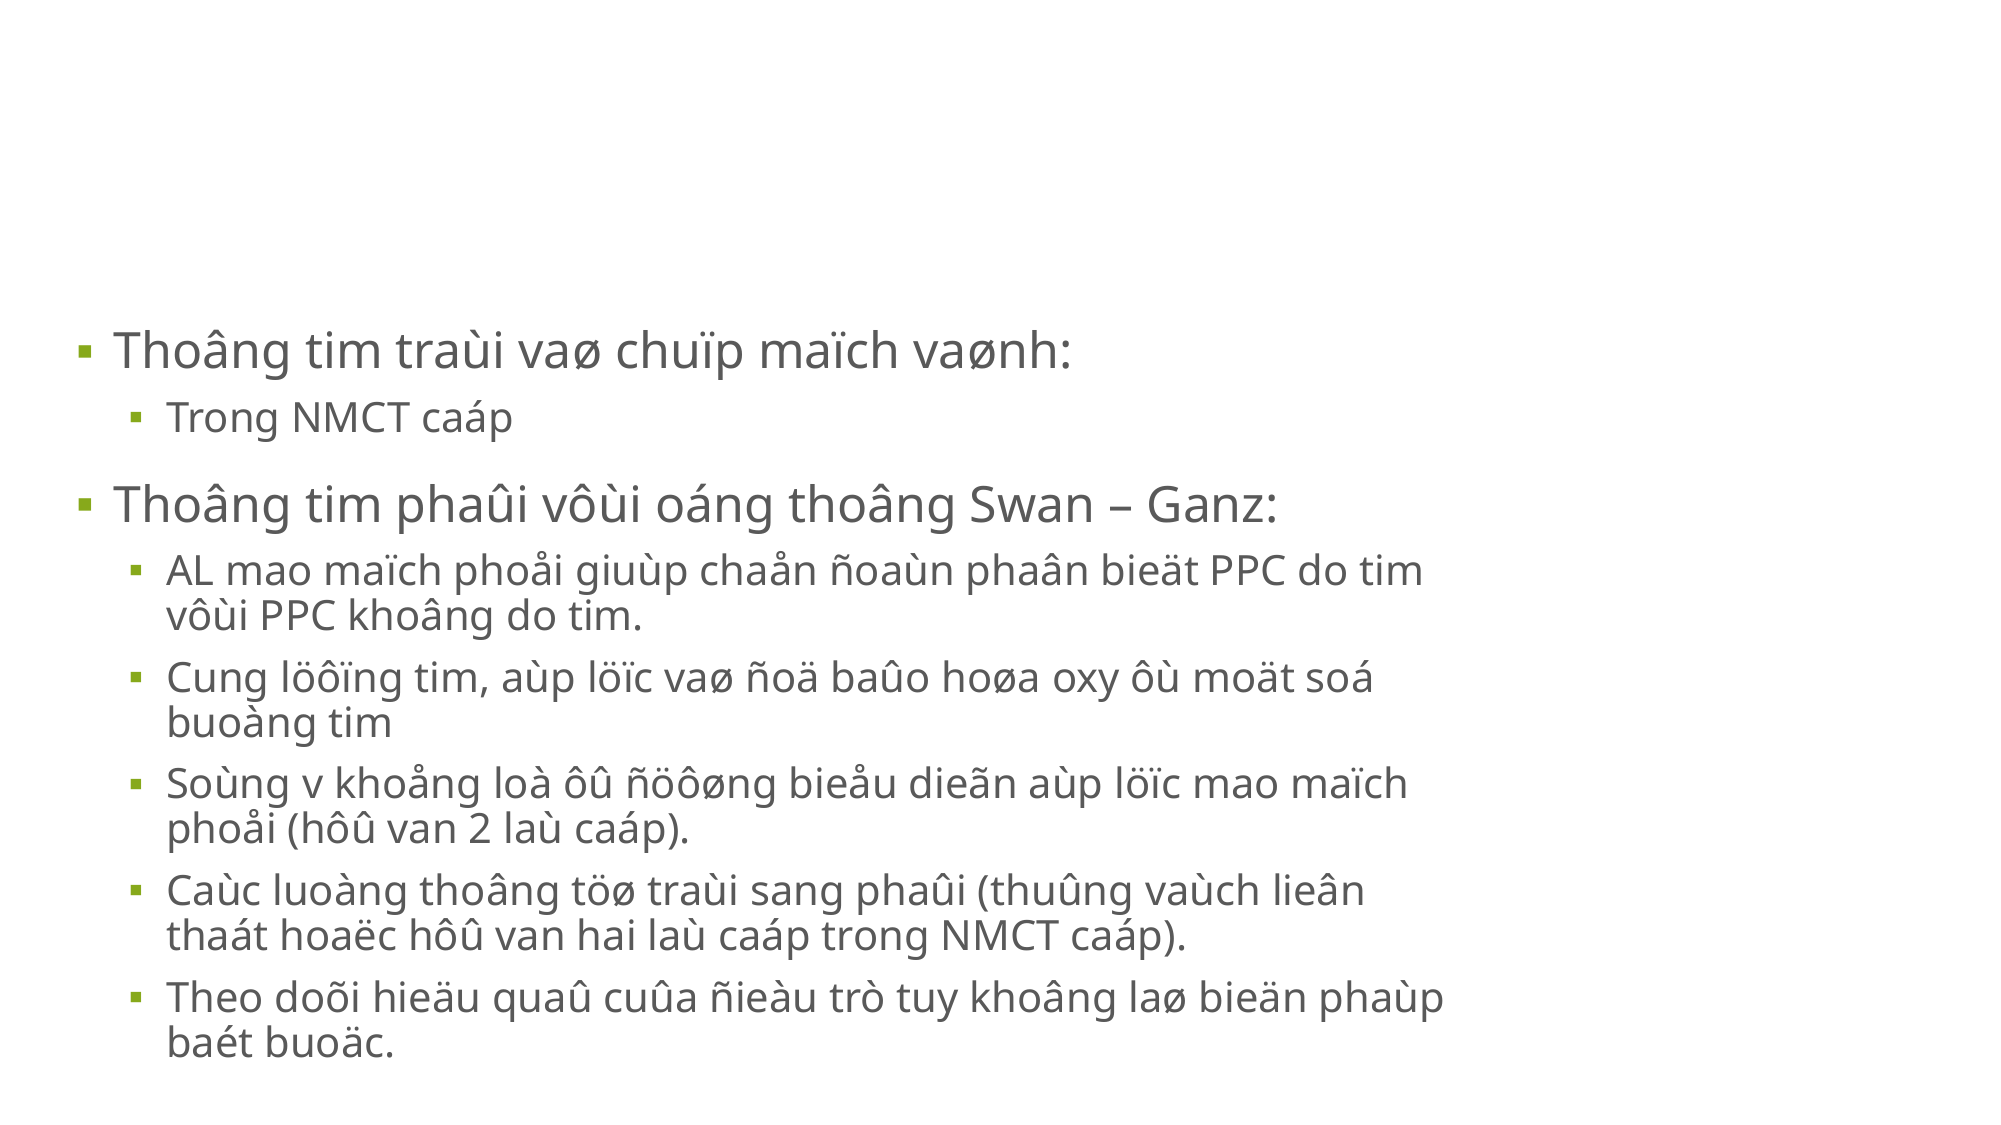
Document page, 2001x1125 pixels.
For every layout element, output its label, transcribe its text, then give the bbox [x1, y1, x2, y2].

text_box Thoâng tim traùi vaø chuïp maïch vaønh: Trong NMCT caáp Thoâng tim phaûi vôùi oáng thoâng Swan – Ganz: AL mao maïch phoåi giuùp chaån ñoaùn phaân bieät PPC do tim vôùi PPC khoâng do tim. Cung löôïng tim, aùp löïc vaø ñoä baûo hoøa oxy ôù moät soá buoàng tim Soùng v khoång loà ôû ñöôøng bieåu dieãn aùp löïc mao maïch phoåi (hôû van 2 laù caáp). Caùc luoàng thoâng töø traùi sang phaûi (thuûng vaùch lieân thaát hoaëc hôû van hai laù caáp trong NMCT caáp). Theo doõi hieäu quaû cuûa ñieàu trò tuy khoâng laø bieän phaùp baét buoäc. [53, 318, 1463, 994]
